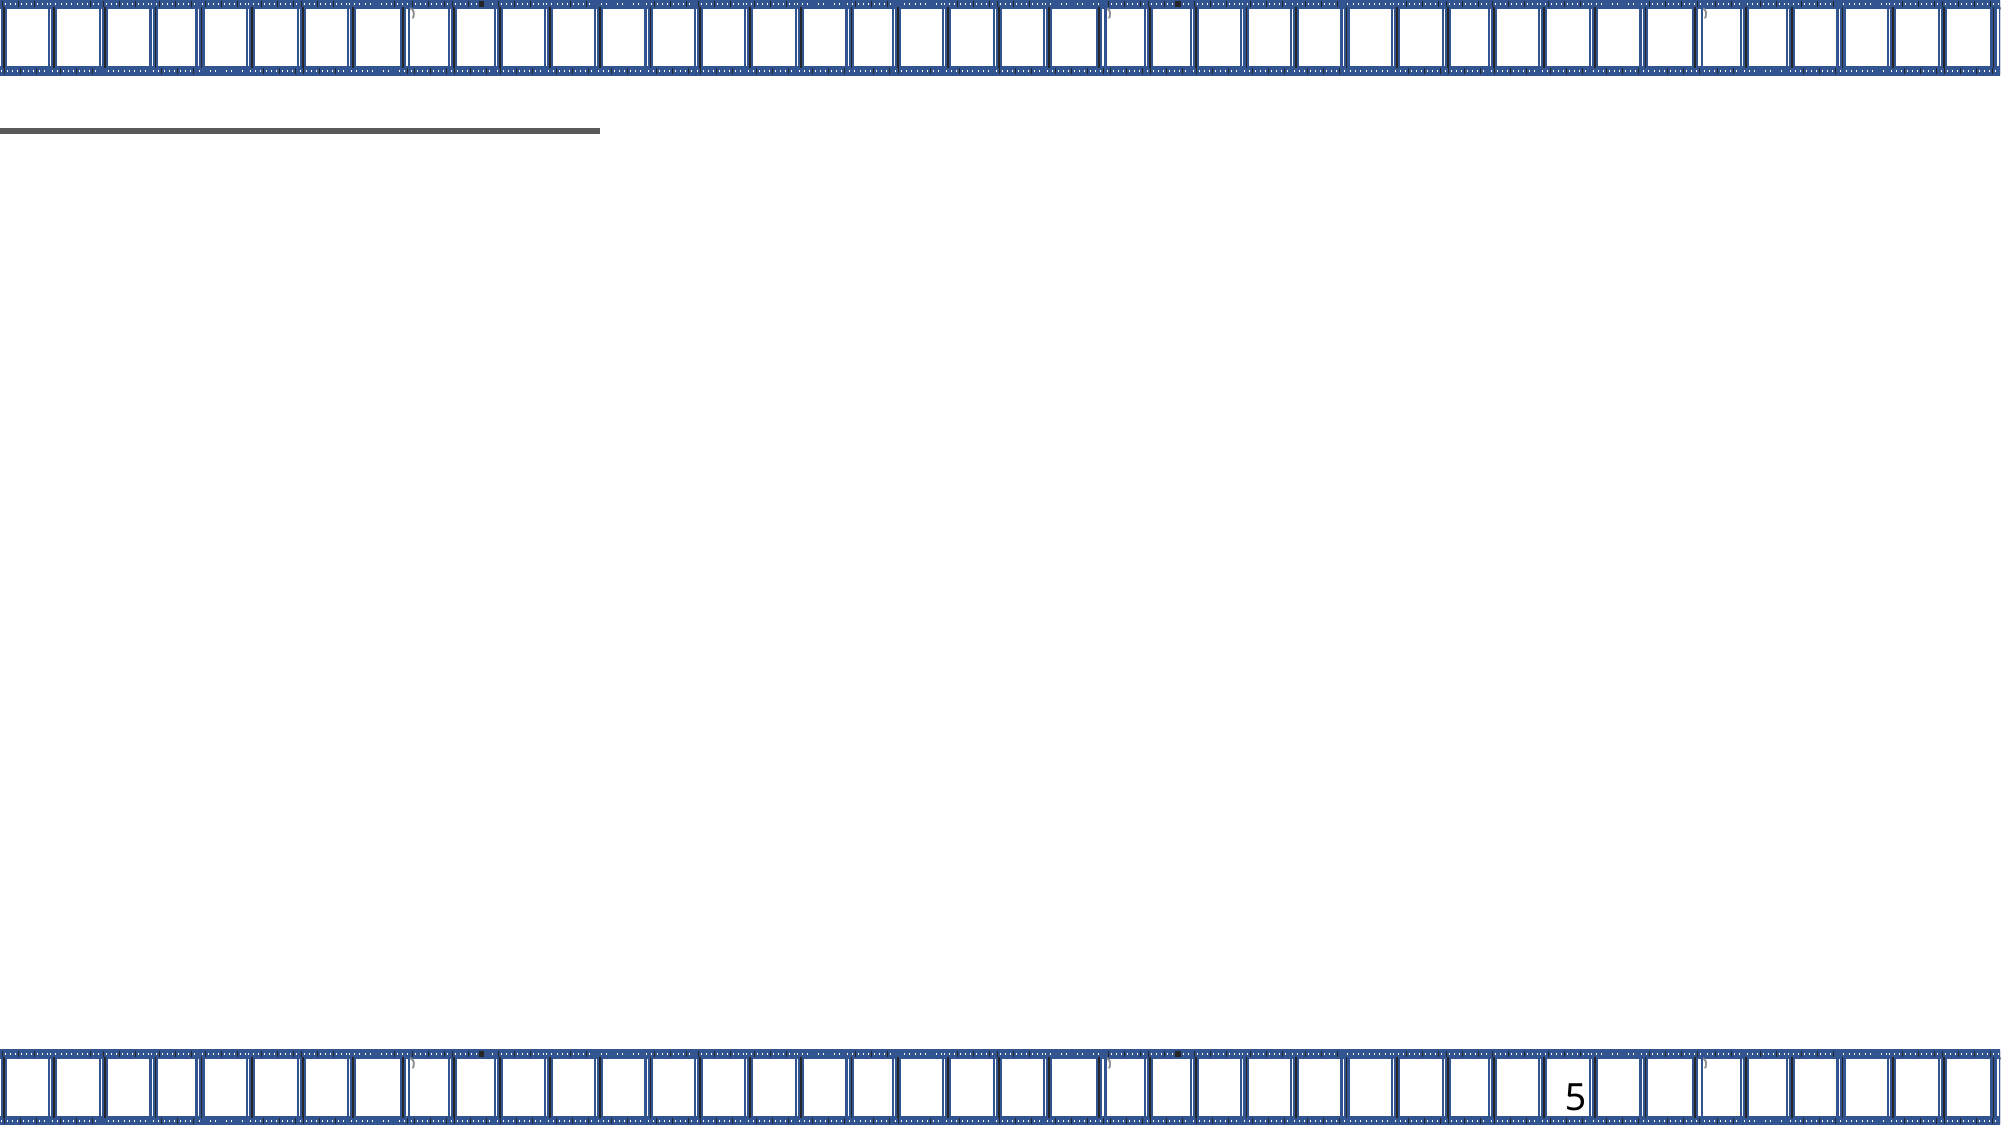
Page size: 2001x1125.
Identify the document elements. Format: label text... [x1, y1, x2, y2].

slide_number 5 [1550, 1065, 2000, 1125]
